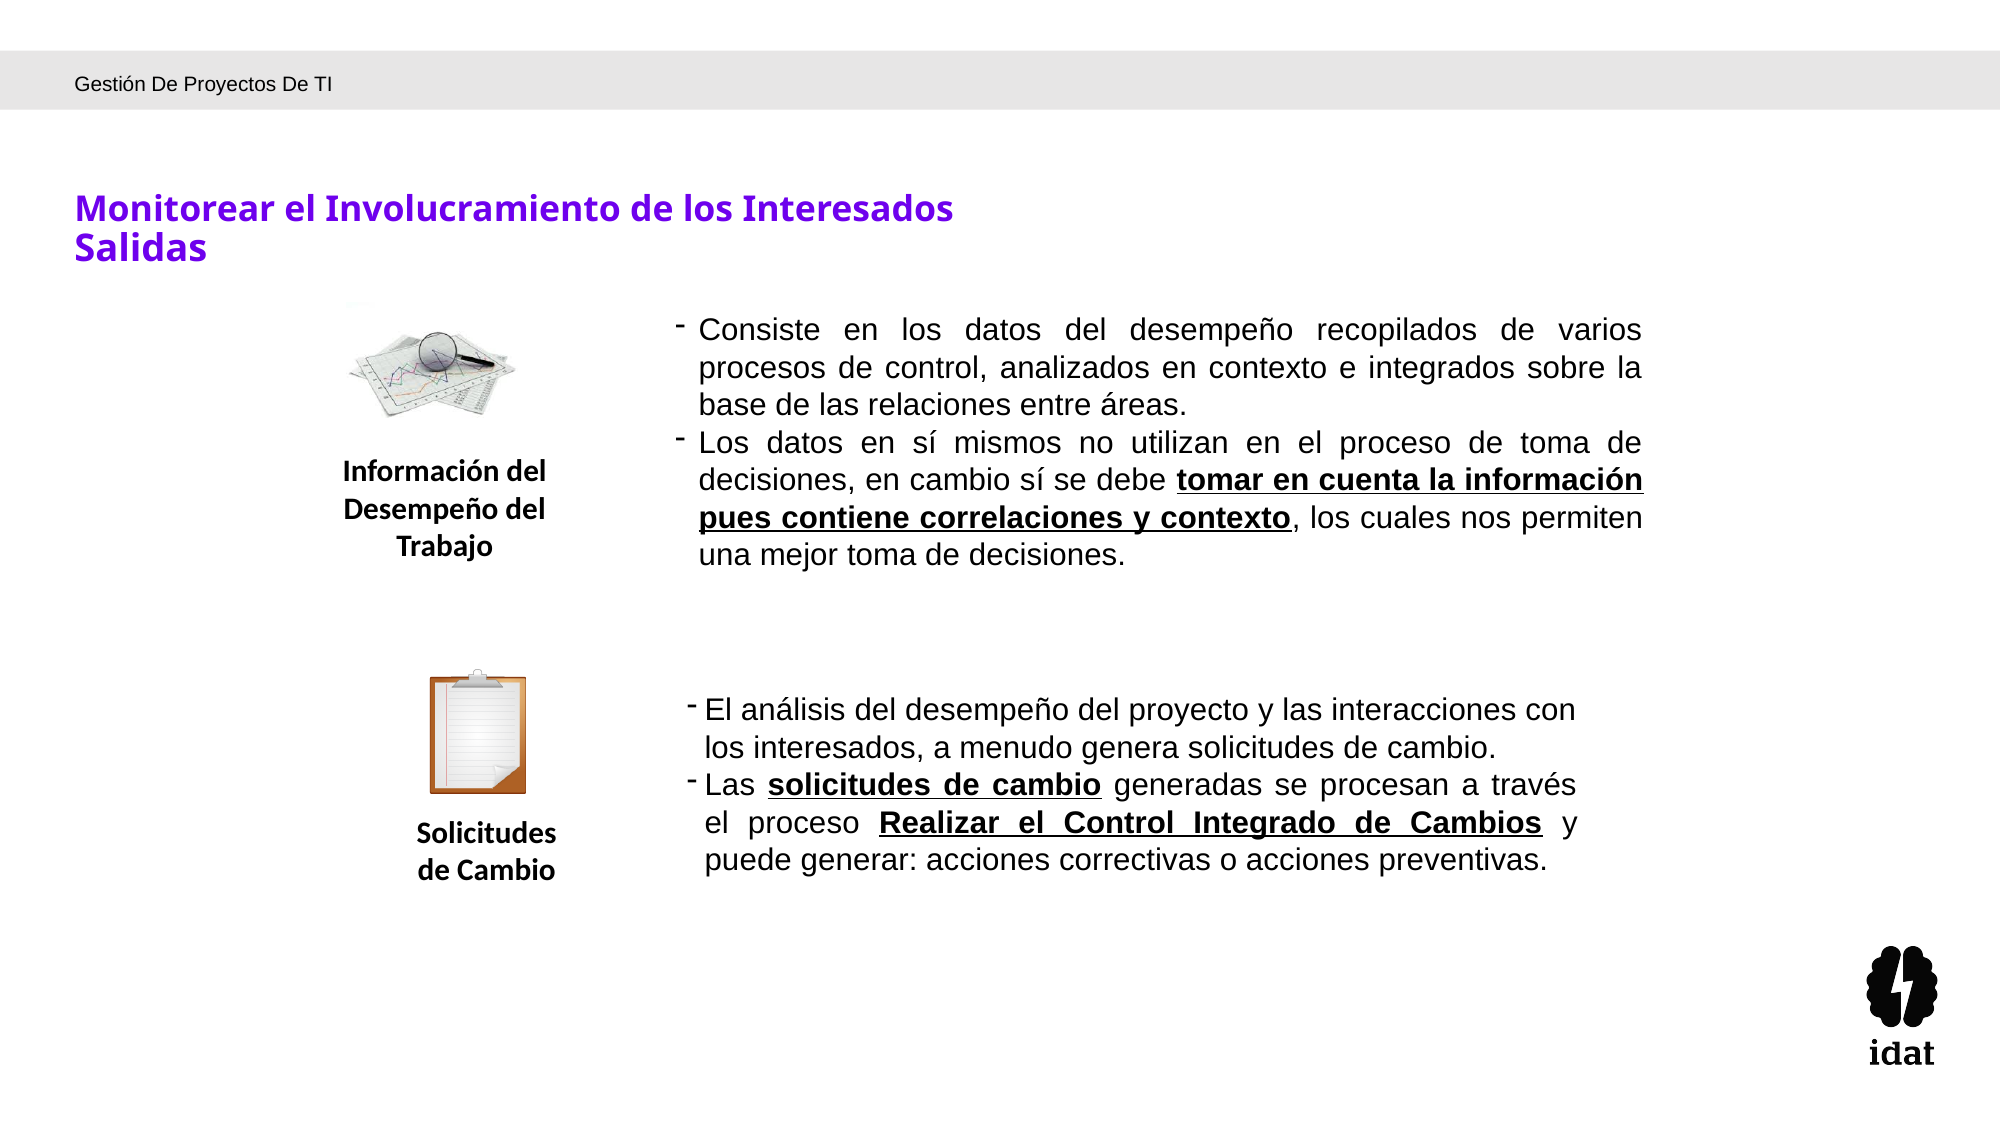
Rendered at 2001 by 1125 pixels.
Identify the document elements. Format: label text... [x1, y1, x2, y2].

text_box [314, 302, 575, 572]
picture [1866, 946, 1938, 1065]
list Monitorear el Involucramiento de los Interesados Salidas [74, 194, 973, 274]
text_box Consiste en los datos del desempeño recopilados de varios procesos de control, analizados en contexto e integrados sobre la base de las relaciones entre áreas. Los datos en sí mismos no utilizan en el proceso de toma de decisiones, en cambio sí se debe tomar en cuenta la información pues contiene correlaciones y contexto, los cuales nos permiten una mejor toma de decisiones. [645, 308, 1674, 573]
text_box El análisis del desempeño del proyecto y las interacciones con los interesados, a menudo genera solicitudes de cambio. Las solicitudes de cambio generadas se procesan a través el proceso Realizar el Control Integrado de Cambios y puede generar: acciones correctivas o acciones preventivas. [656, 689, 1608, 916]
list Gestión De Proyectos De TI [74, 58, 690, 106]
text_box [398, 668, 575, 896]
